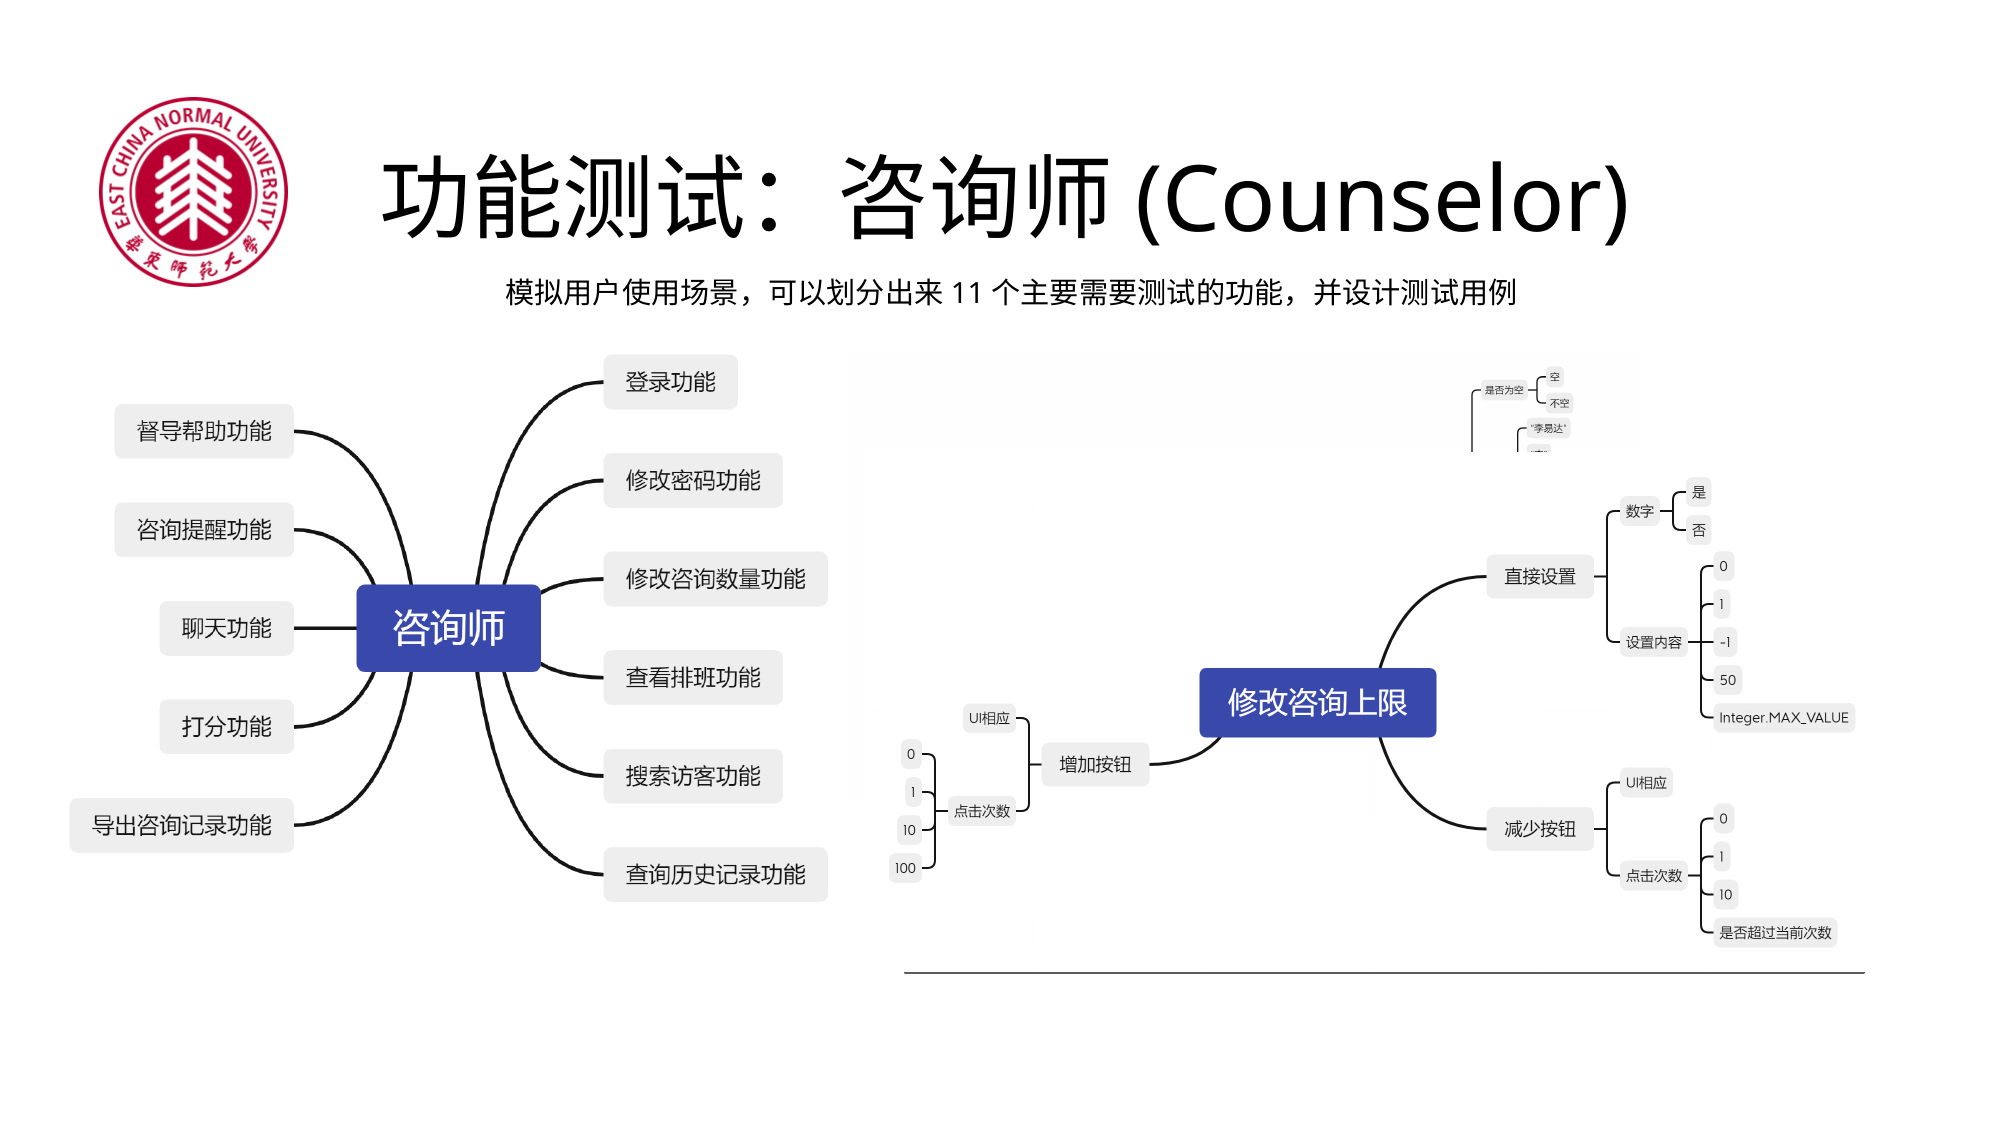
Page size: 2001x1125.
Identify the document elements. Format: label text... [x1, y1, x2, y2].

picture [38, 323, 1880, 972]
text_box 模拟用户使用场景，可以划分出来11个主要需要测试的功能，并设计测试用例 [490, 256, 1606, 317]
text_box 功能测试：咨询师(Counselor) [137, 69, 1863, 287]
picture [99, 97, 288, 287]
